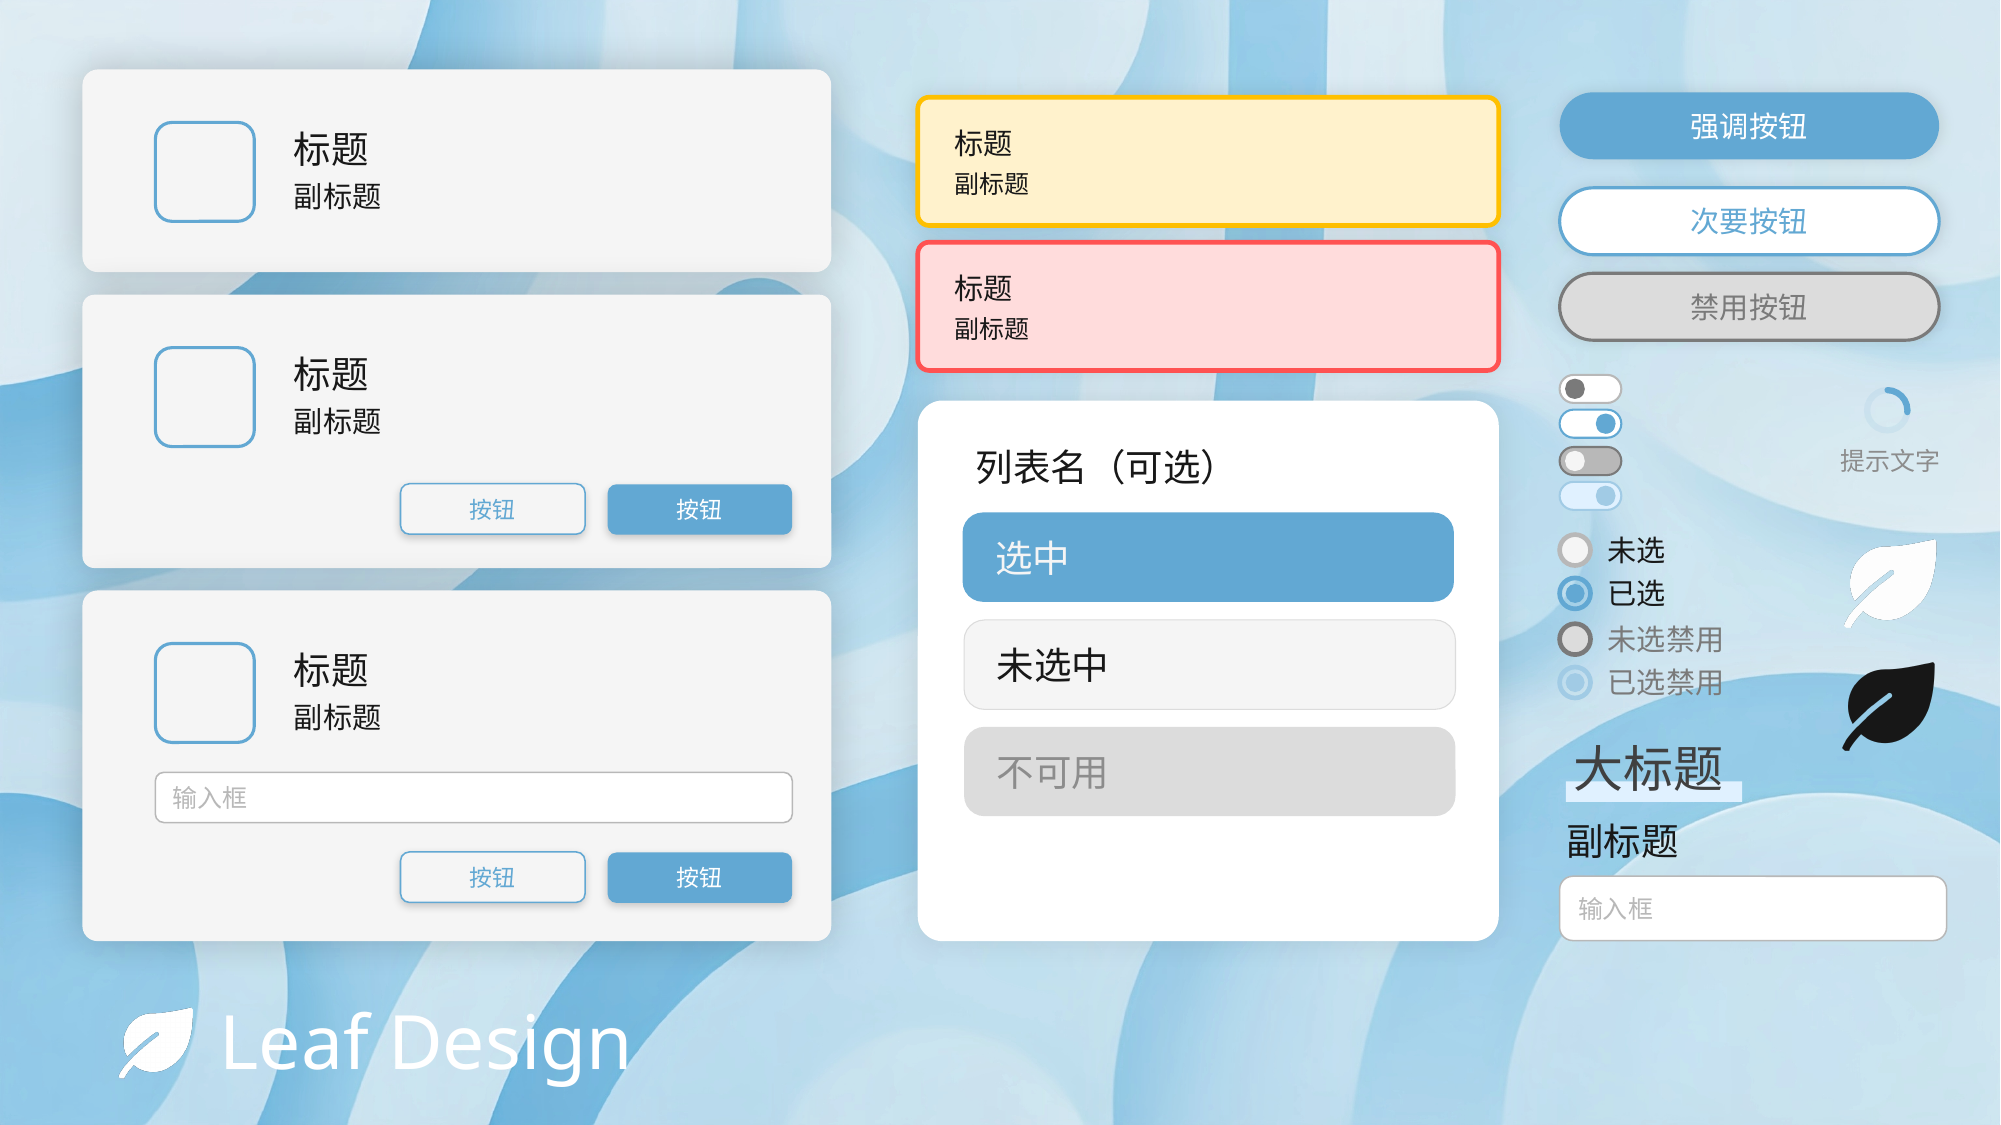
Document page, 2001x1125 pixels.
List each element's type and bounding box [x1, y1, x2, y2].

text_box [917, 400, 1500, 942]
picture [0, 0, 2000, 1125]
text_box [81, 294, 832, 569]
text_box [1559, 567, 1989, 613]
text_box [81, 589, 832, 942]
text_box [1559, 613, 1989, 656]
text_box [917, 96, 1500, 226]
text_box [1559, 524, 1989, 567]
text_box [1866, 389, 1908, 431]
text_box [1558, 730, 1750, 807]
text_box [917, 241, 1500, 371]
text_box [81, 68, 832, 273]
text_box [1559, 656, 1989, 709]
